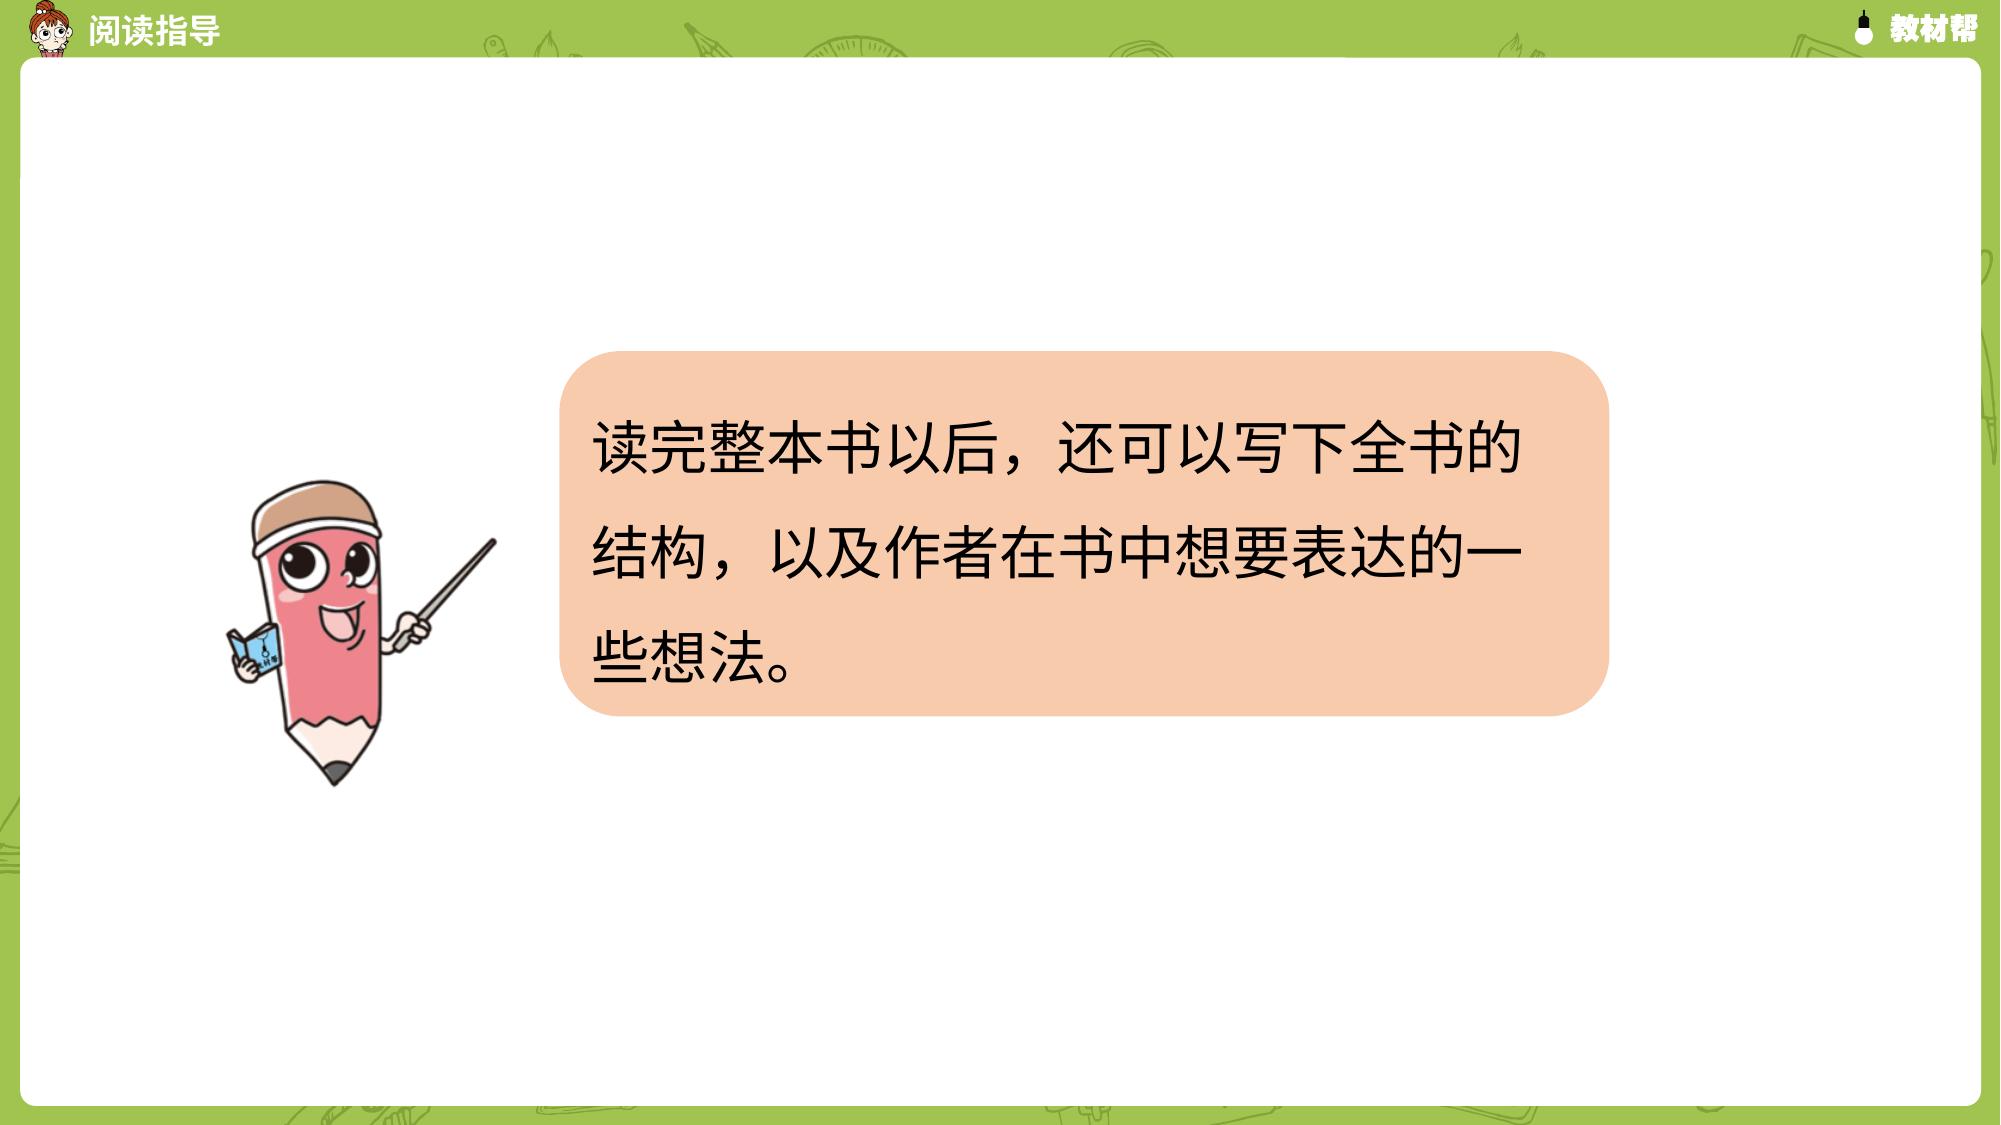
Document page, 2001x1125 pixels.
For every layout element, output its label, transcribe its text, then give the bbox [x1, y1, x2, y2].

picture [196, 476, 510, 790]
text_box 读完整本书以后，还可以写下全书的结构，以及作者在书中想要表达的一些想法。 [559, 351, 1610, 717]
picture [28, 0, 82, 59]
